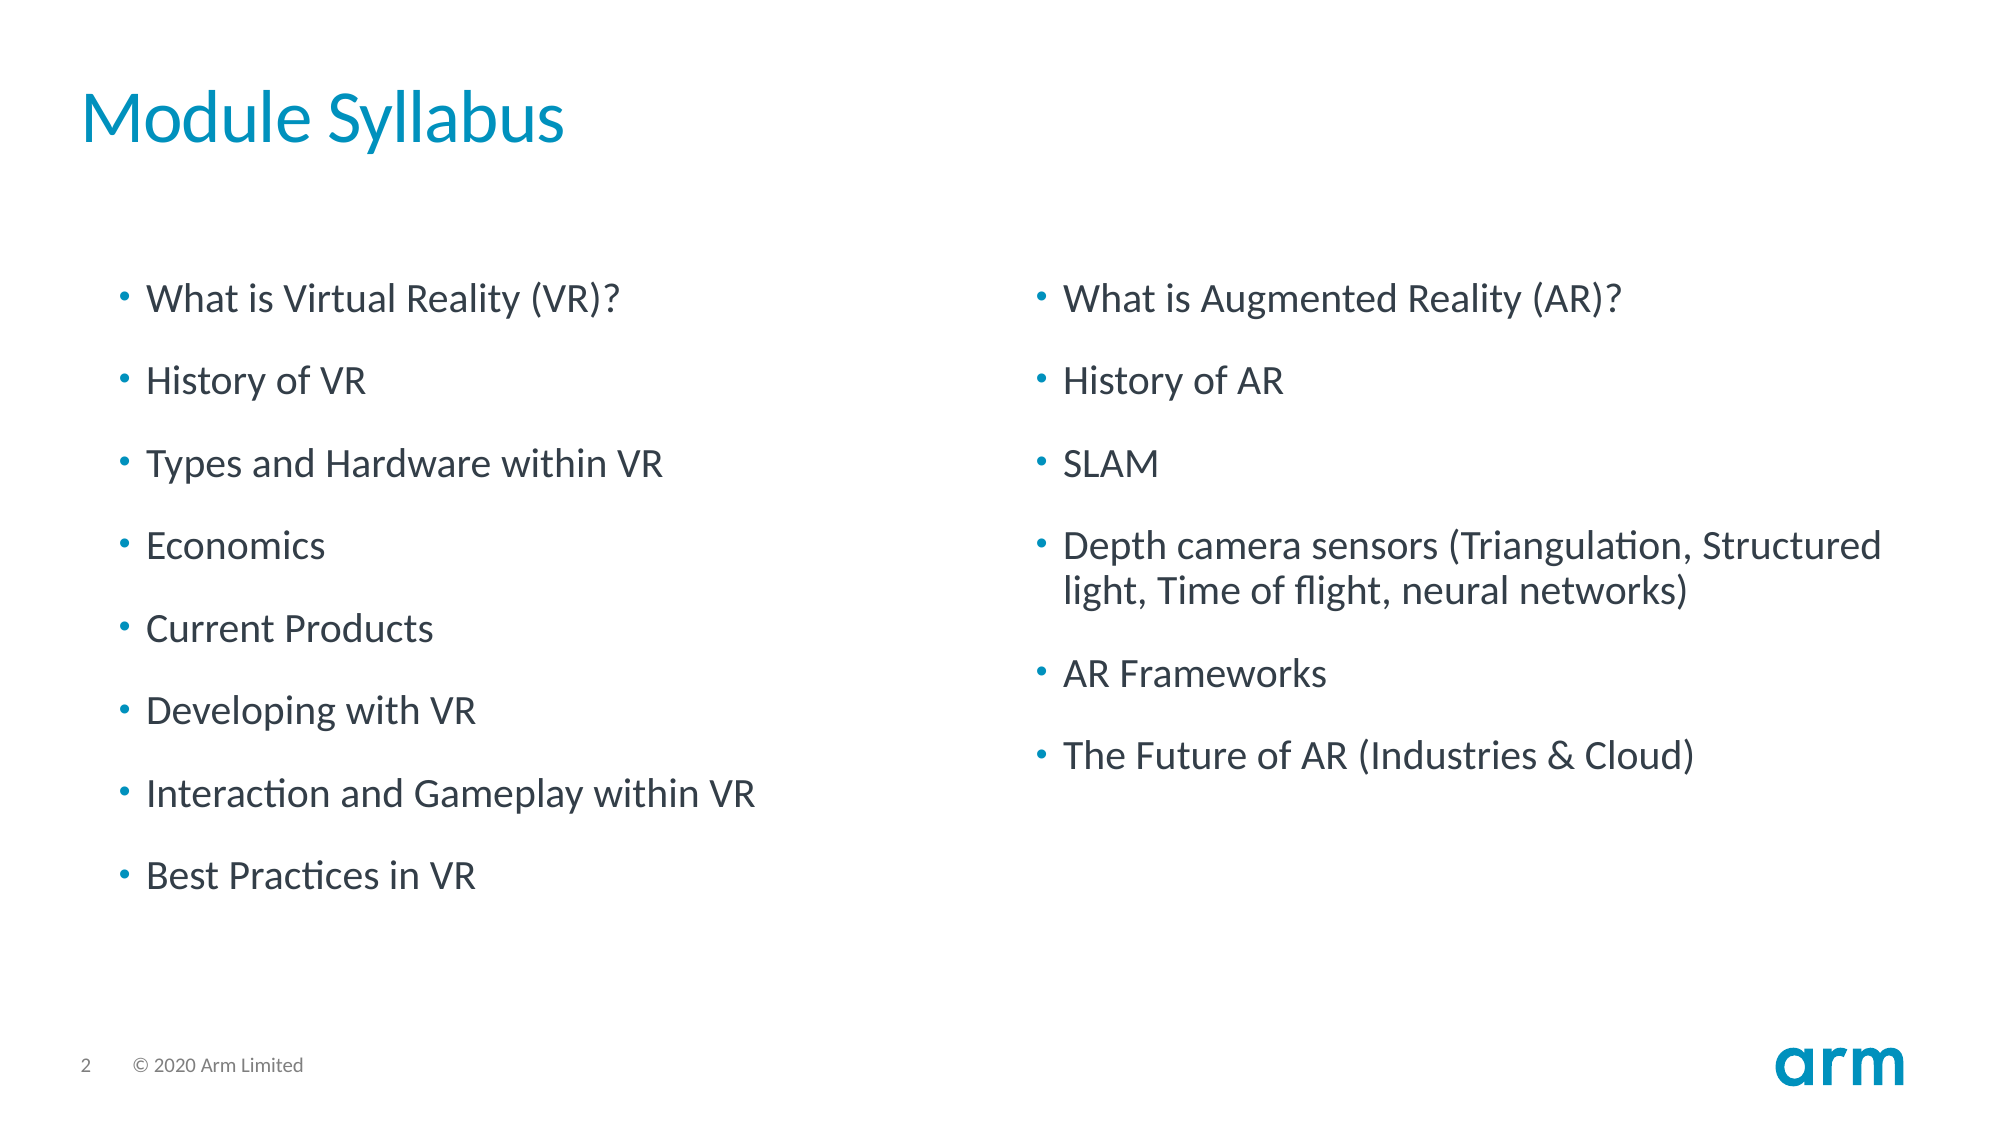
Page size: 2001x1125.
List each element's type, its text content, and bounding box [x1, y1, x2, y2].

title Module Syllabus [80, 48, 1915, 158]
list What is Virtual Reality (VR)? History of VR Types and Hardware within VR Economics Current Products Developing with VR Interaction and Gameplay within VR Best Practices in VR What is Augmented Reality (AR)? History of AR SLAM Depth camera sensors (Triangulation, Structured light, Time of flight, neural networks) AR Frameworks The Future of AR (Industries & Cloud) [80, 276, 1915, 1050]
